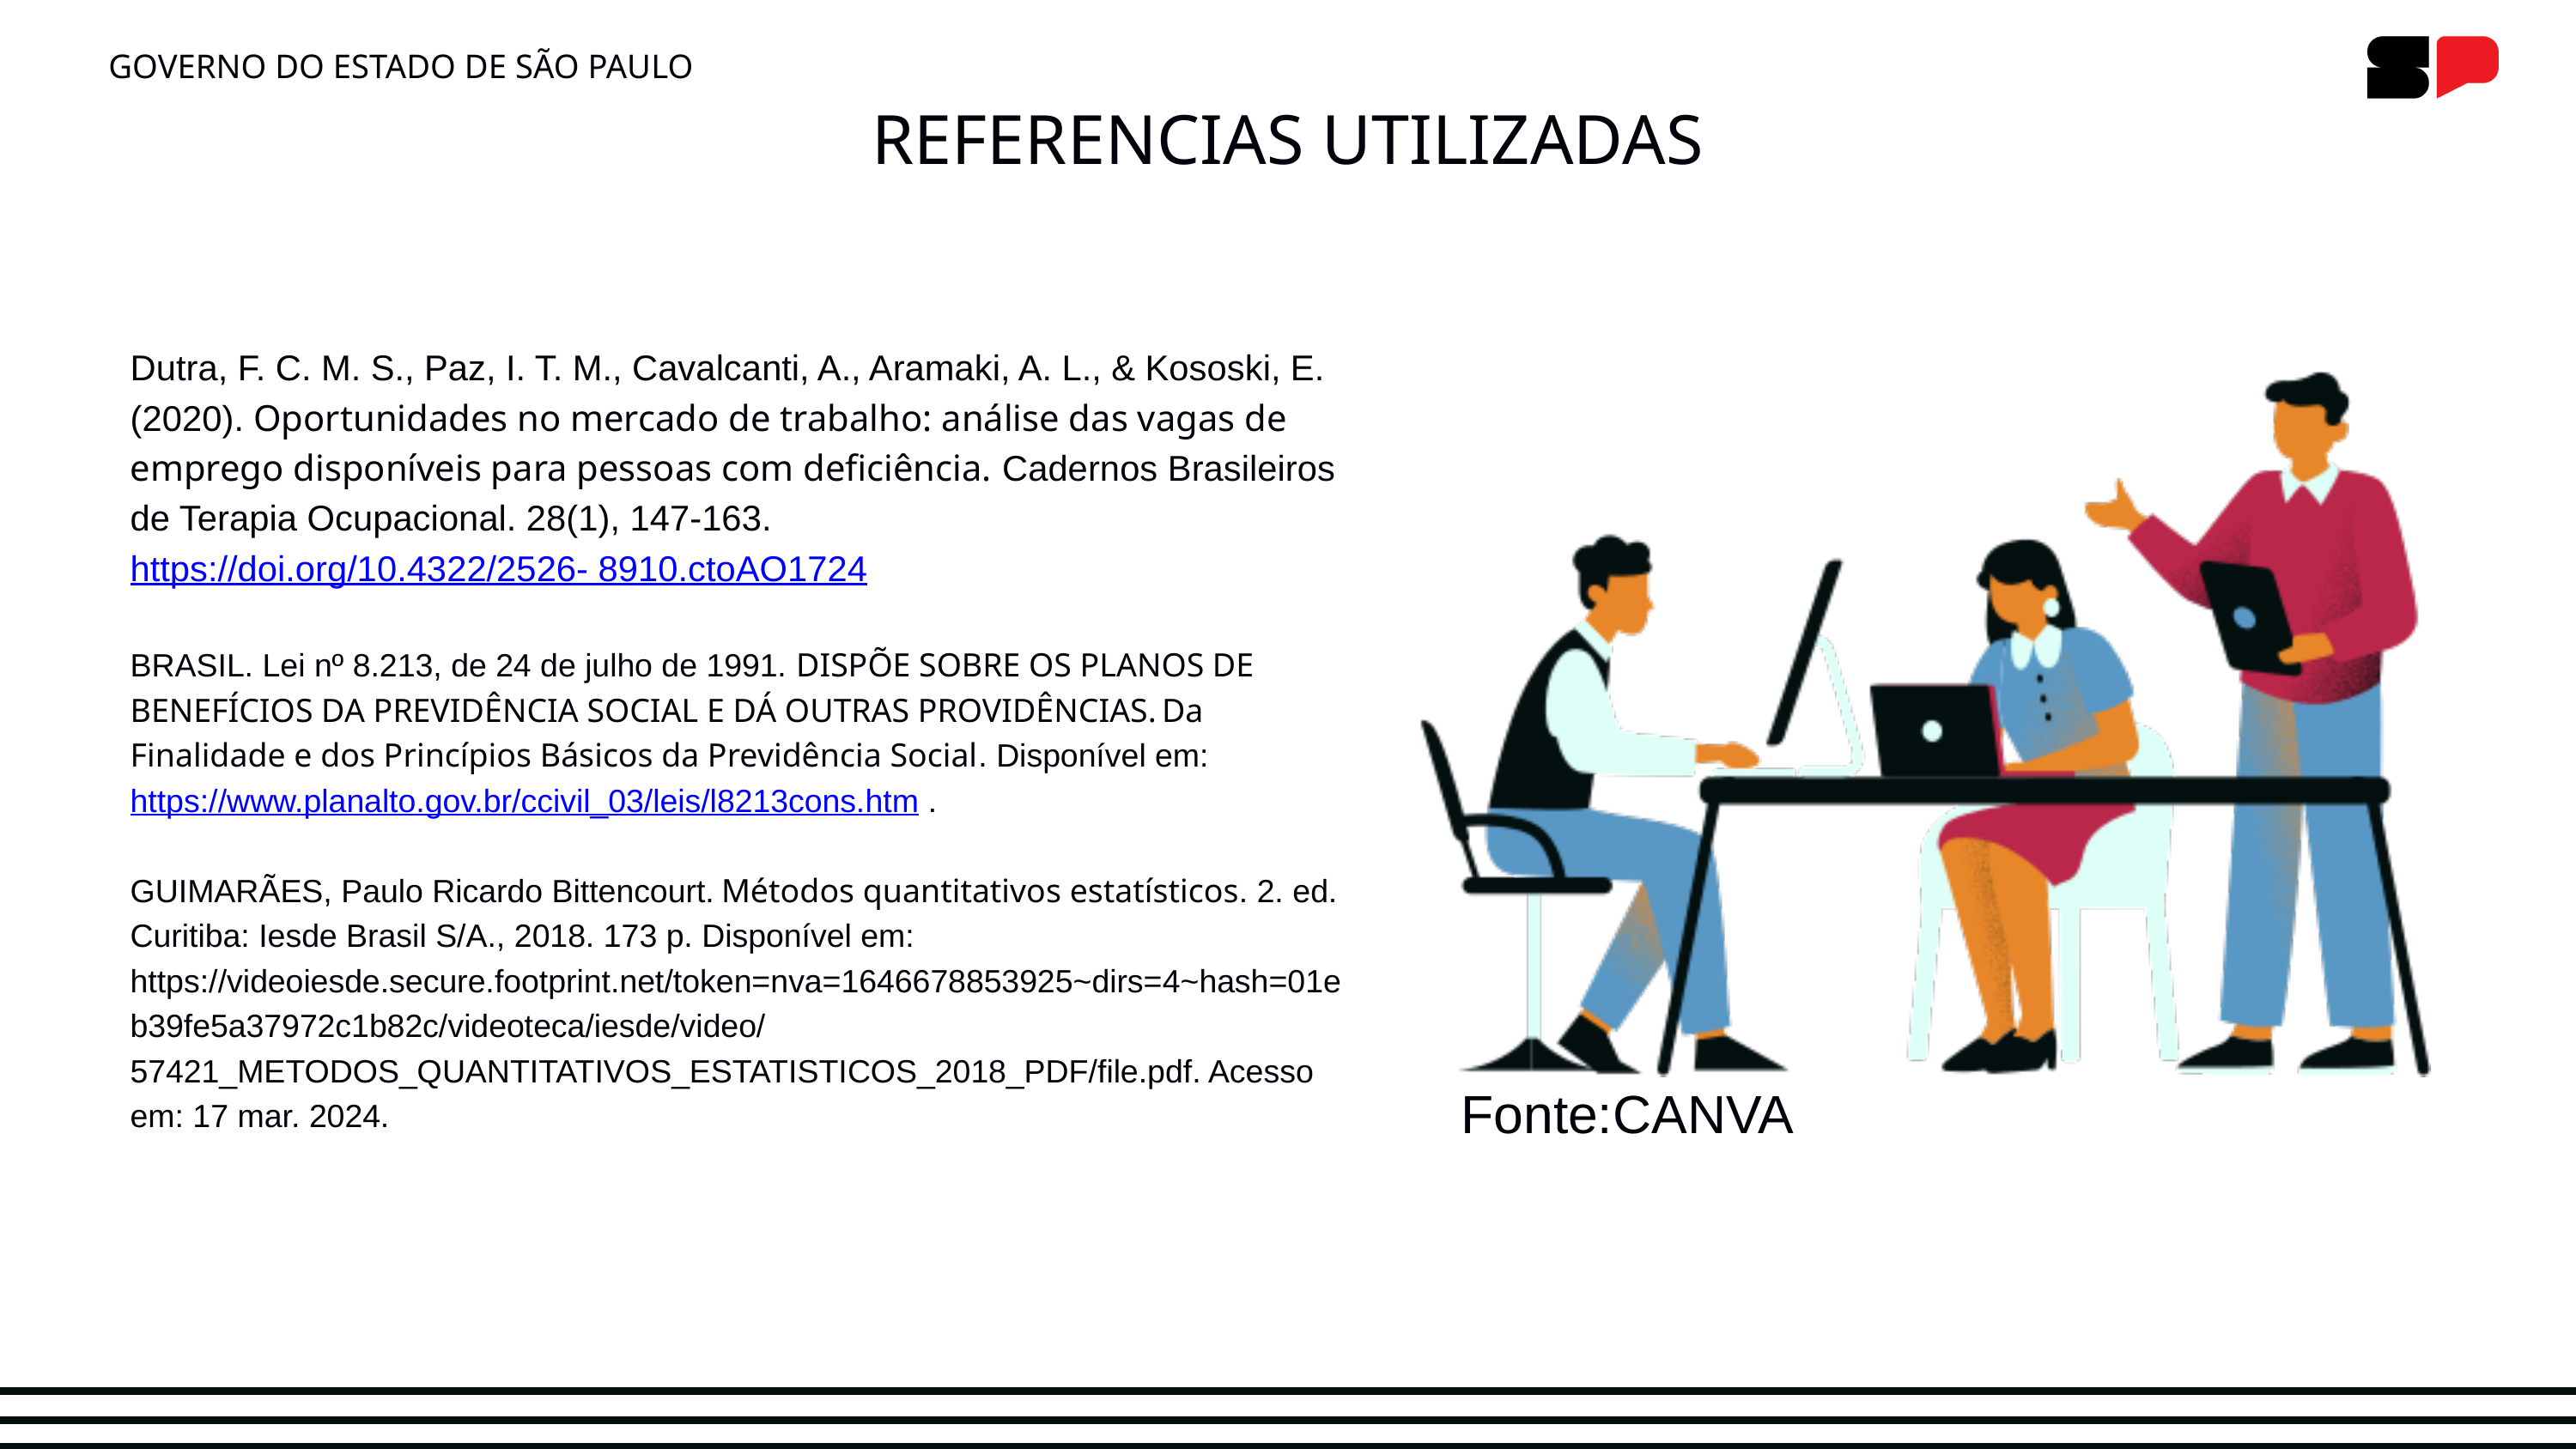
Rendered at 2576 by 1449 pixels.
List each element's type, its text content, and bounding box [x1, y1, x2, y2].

text_box REFERENCIAS UTILIZADAS [829, 118, 1747, 179]
text_box [1417, 371, 2432, 1077]
text_box GOVERNO DO ESTADO DE SÃO PAULO [86, 39, 716, 85]
text_box Dutra, F. C. M. S., Paz, I. T. M., Cavalcanti, A., Aramaki, A. L., & Kososki, E. (2020). Oportunidades no mercado de trabalho: análise das vagas de emprego disponíveis para pessoas com deficiência. Cadernos Brasileiros de Terapia Ocupacional. 28(1), 147-163. https://doi.org/10.4322/2526- 8910.ctoAO1724 BRASIL. Lei nº 8.213, de 24 de julho de 1991. DISPÕE SOBRE OS PLANOS DE BENEFÍCIOS DA PREVIDÊNCIA SOCIAL E DÁ OUTRAS PROVIDÊNCIAS. Da Finalidade e dos Princípios Básicos da Previdência Social. Disponível em: https://www.planalto.gov.br/ccivil_03/leis/l8213cons.htm . GUIMARÃES, Paulo Ricardo Bittencourt. Métodos quantitativos estatísticos. 2. ed. Curitiba: Iesde Brasil S/A., 2018. 173 p. Disponível em: https://videoiesde.secure.footprint.net/token=nva=1646678853925~dirs=4~hash=01eb39fe5a37972c1b82c/videoteca/iesde/video/57421_METODOS_QUANTITATIVOS_ESTATISTICOS_2018_PDF/file.pdf. Acesso em: 17 mar. 2024. [130, 337, 1349, 1135]
text_box [2360, 30, 2502, 103]
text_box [0, 1386, 2576, 1449]
text_box Fonte:CANVA [1461, 1069, 2182, 1144]
